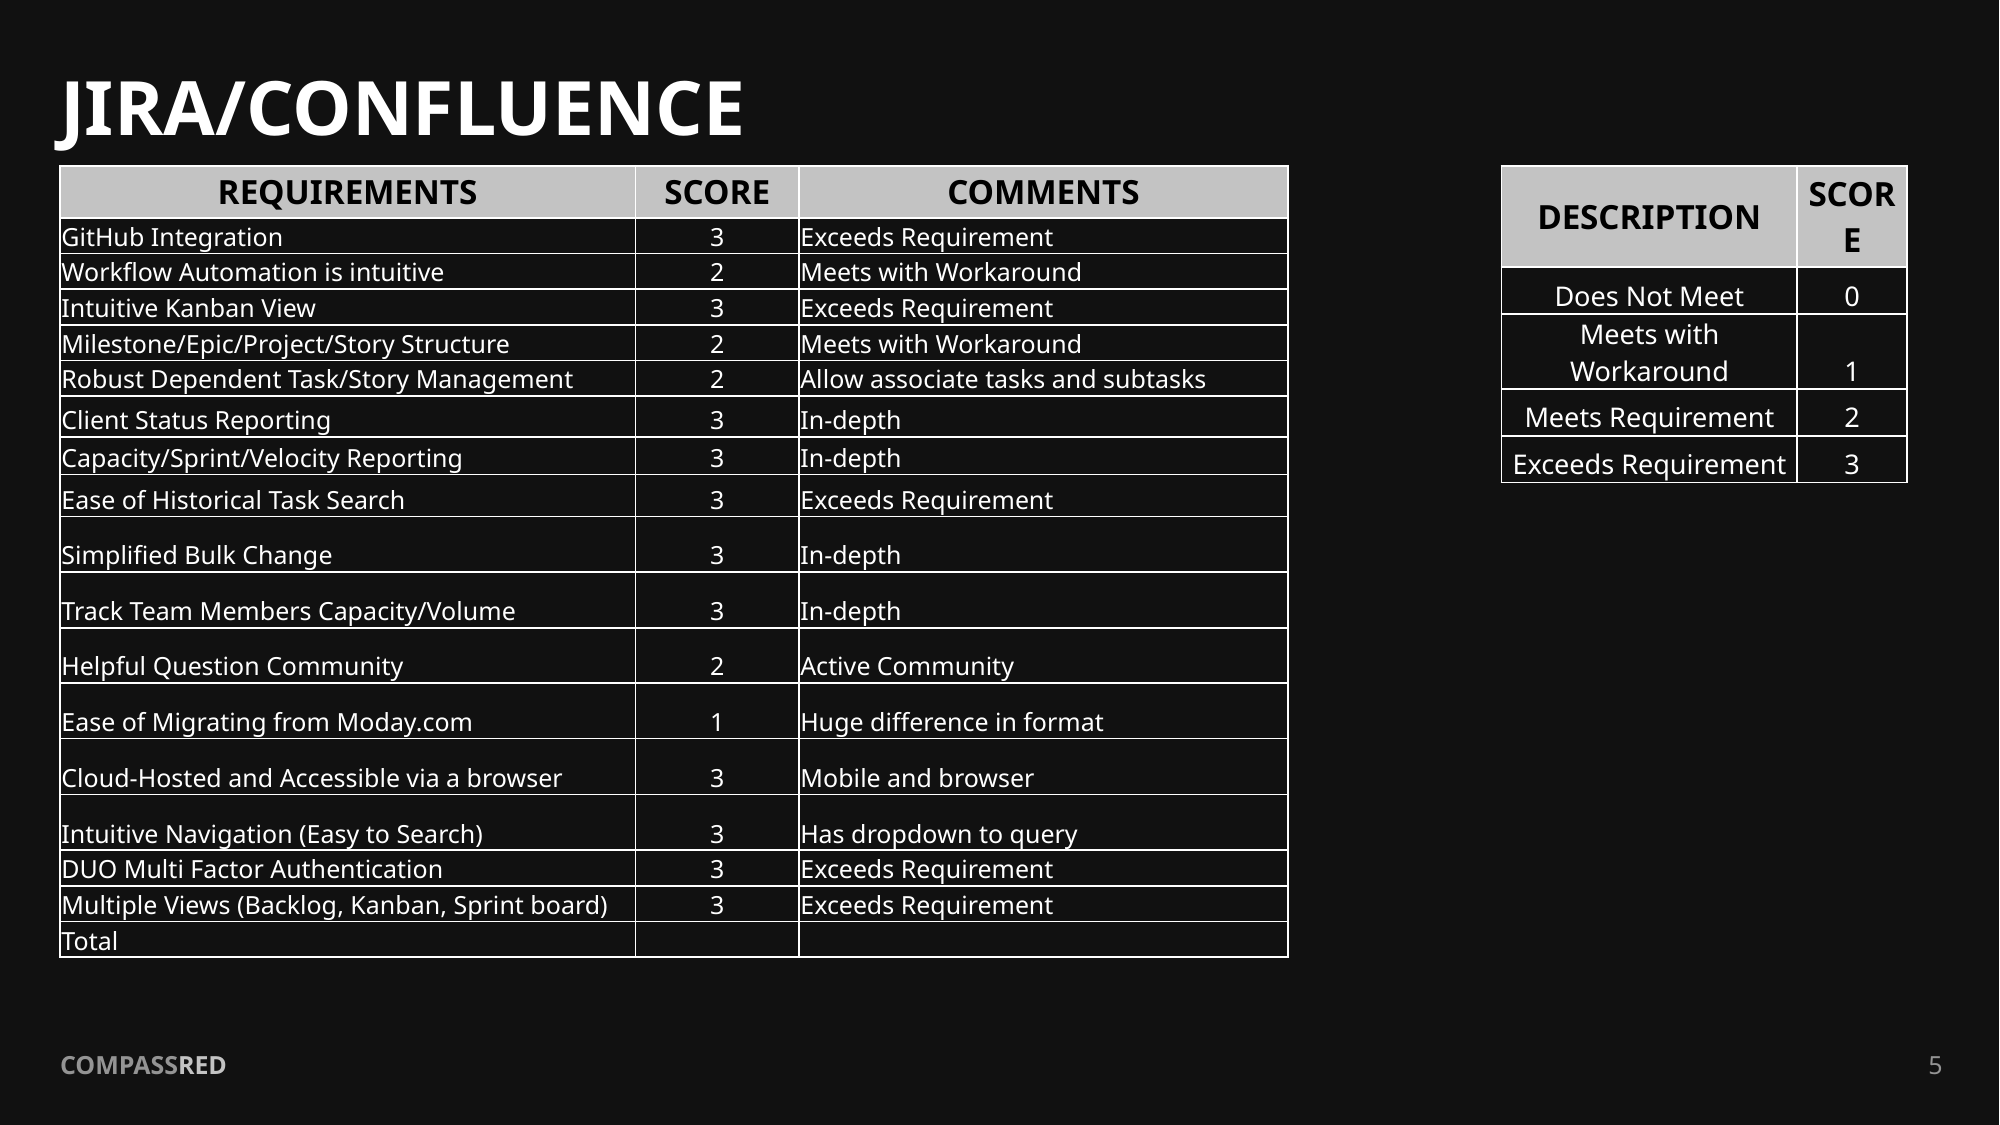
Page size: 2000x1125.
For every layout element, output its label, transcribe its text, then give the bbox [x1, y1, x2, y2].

table_cell 1 [1798, 315, 1906, 388]
table_cell Intuitive Kanban View [61, 290, 635, 324]
table_cell Ease of Migrating from Moday.com [61, 684, 635, 738]
title JIRA/CONFLUENCE [60, 60, 1934, 248]
table_cell Cloud-Hosted and Accessible via a browser [61, 739, 635, 794]
table_cell Meets with Workaround [1502, 315, 1796, 388]
table_cell Client Status Reporting [61, 397, 635, 436]
table_header SCORE [1798, 167, 1906, 266]
table_cell 3 [636, 219, 798, 253]
table_cell Allow associate tasks and subtasks [800, 361, 1287, 395]
table_cell Exceeds Requirement [800, 290, 1287, 324]
table_cell Huge difference in format [800, 684, 1287, 738]
table_cell Capacity/Sprint/Velocity Reporting [61, 438, 635, 474]
table_cell Robust Dependent Task/Story Management [61, 361, 635, 395]
table_header COMMENTS [800, 167, 1287, 217]
table_header DESCRIPTION [1502, 167, 1796, 266]
table_cell Simplified Bulk Change [61, 517, 635, 571]
table_cell [800, 922, 1287, 956]
table_cell Total [61, 922, 635, 956]
table_cell 3 [636, 573, 798, 627]
table_cell Exceeds Requirement [1502, 437, 1796, 482]
table_cell Meets with Workaround [800, 326, 1287, 360]
table_cell Exceeds Requirement [800, 851, 1287, 885]
table_cell In-depth [800, 397, 1287, 436]
table_cell Helpful Question Community [61, 629, 635, 682]
table_cell 3 [636, 887, 798, 921]
table_cell Active Community [800, 629, 1287, 682]
table_header SCORE [636, 167, 798, 217]
table_cell In-depth [800, 438, 1287, 474]
table_cell Has dropdown to query [800, 795, 1287, 849]
table_cell Exceeds Requirement [800, 887, 1287, 921]
table_cell Track Team Members Capacity/Volume [61, 573, 635, 627]
table_cell 3 [636, 290, 798, 324]
table_cell 0 [1798, 268, 1906, 313]
table_cell GitHub Integration [61, 219, 635, 253]
table_cell 3 [636, 438, 798, 474]
table_cell [636, 922, 798, 956]
table_cell 2 [636, 361, 798, 395]
table_cell In-depth [800, 517, 1287, 571]
table_cell 1 [636, 684, 798, 738]
table_cell 2 [636, 326, 798, 360]
table_header REQUIREMENTS [61, 167, 635, 217]
table_cell Does Not Meet [1502, 268, 1796, 313]
slide_number 5 [1822, 1050, 1943, 1085]
table_cell Meets with Workaround [800, 254, 1287, 288]
table_cell 2 [636, 629, 798, 682]
table_cell 3 [1798, 437, 1906, 482]
table_cell 2 [1798, 390, 1906, 435]
table_cell Workflow Automation is intuitive [61, 254, 635, 288]
table_cell Multiple Views (Backlog, Kanban, Sprint board) [61, 887, 635, 921]
table_cell Meets Requirement [1502, 390, 1796, 435]
table_cell 3 [636, 851, 798, 885]
table_cell 2 [636, 254, 798, 288]
table_cell 3 [636, 475, 798, 516]
table_cell Exceeds Requirement [800, 475, 1287, 516]
table_cell Ease of Historical Task Search [61, 475, 635, 516]
table_cell 3 [636, 517, 798, 571]
table_cell Mobile and browser [800, 739, 1287, 794]
table_cell Intuitive Navigation (Easy to Search) [61, 795, 635, 849]
table_cell Milestone/Epic/Project/Story Structure [61, 326, 635, 360]
table_cell 3 [636, 795, 798, 849]
table_cell Exceeds Requirement [800, 219, 1287, 253]
table_cell 3 [636, 739, 798, 794]
table_cell 3 [636, 397, 798, 436]
table_cell In-depth [800, 573, 1287, 627]
table_cell DUO Multi Factor Authentication [61, 851, 635, 885]
